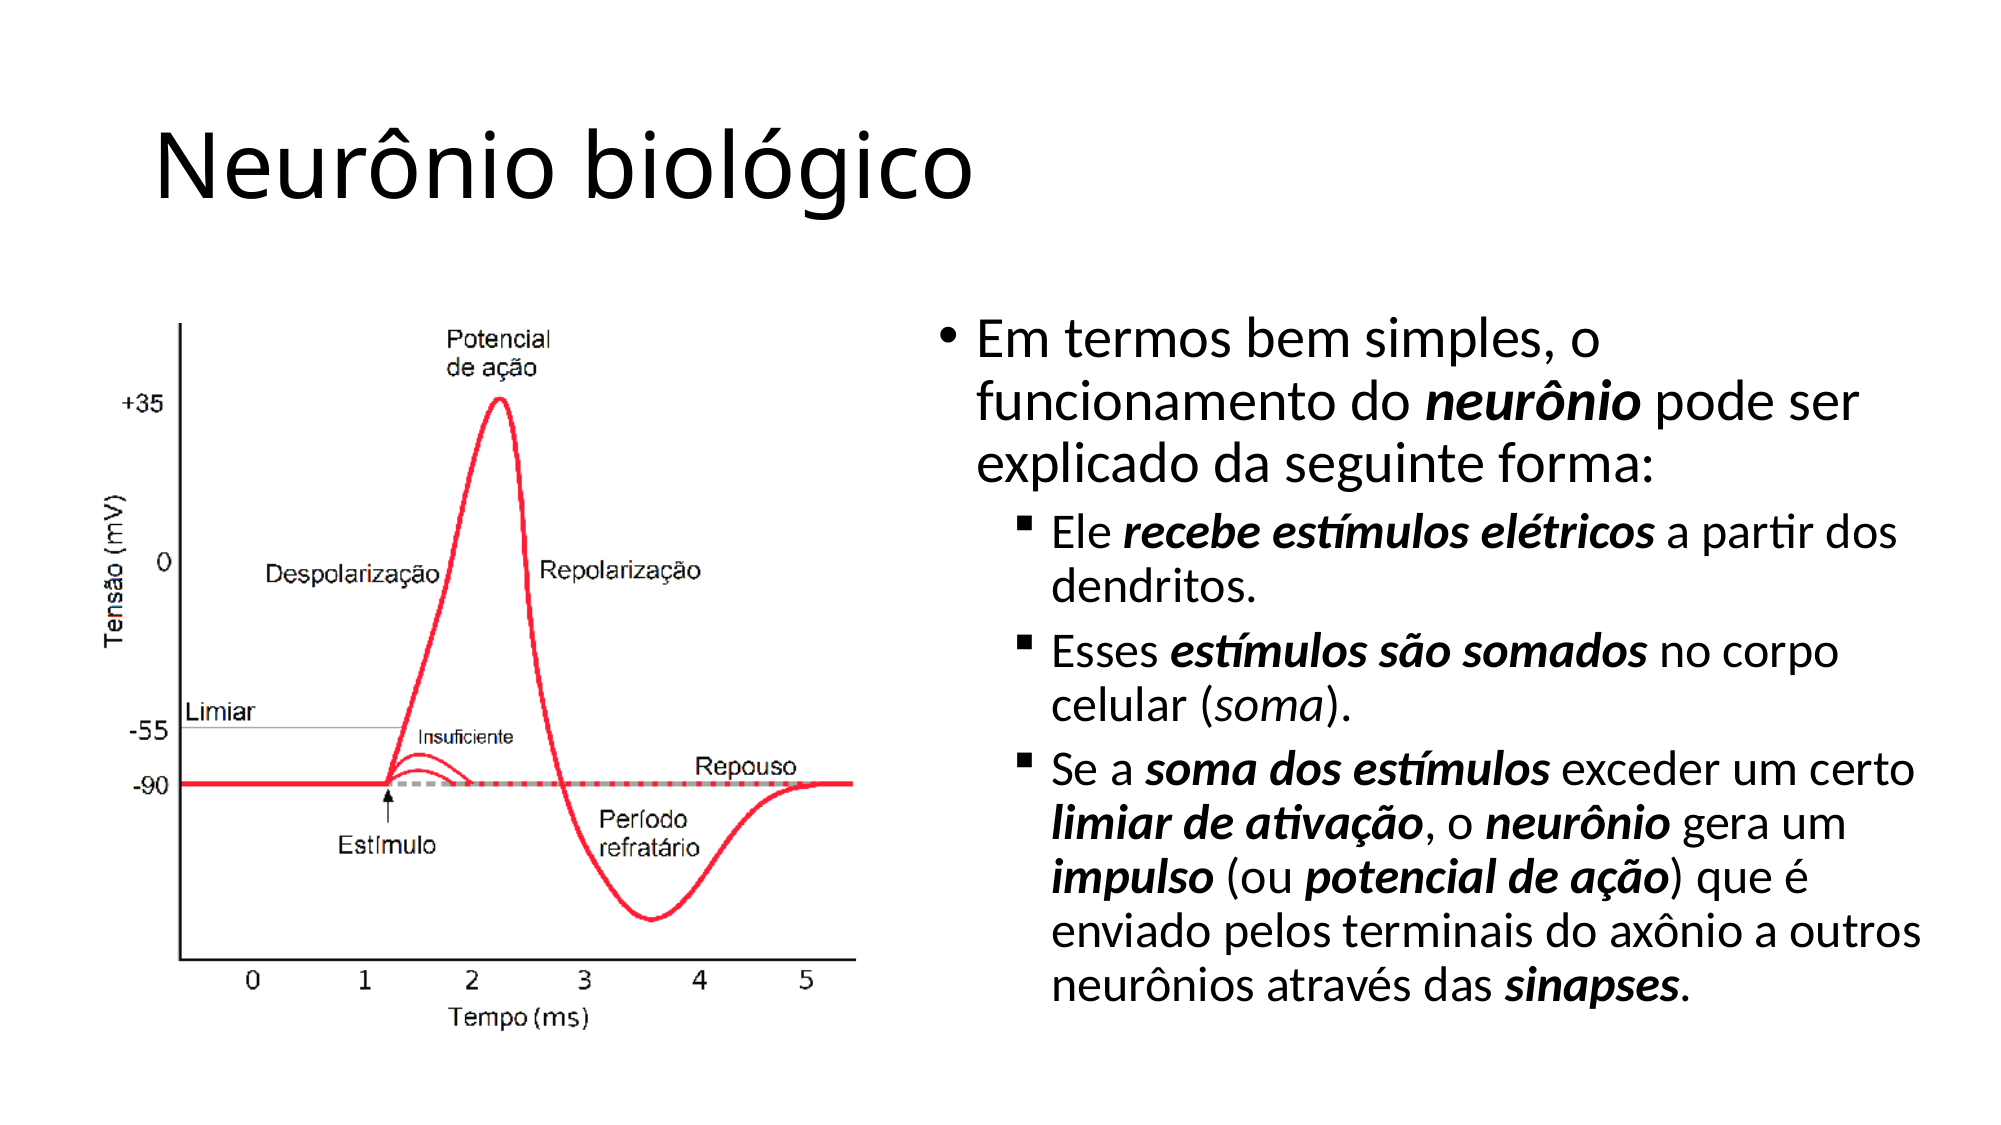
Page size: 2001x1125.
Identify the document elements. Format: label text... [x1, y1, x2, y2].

picture [98, 323, 857, 1044]
title Neurônio biológico [137, 59, 1863, 278]
list Em termos bem simples, o funcionamento do neurônio pode ser explicado da seguinte forma: Ele recebe estímulos elétricos a partir dos dendritos. Esses estímulos são somados no corpo celular (soma). Se a soma dos estímulos exceder um certo limiar de ativação, o neurônio gera um impulso (ou potencial de ação) que é enviado pelos terminais do axônio a outros neurônios através das sinapses. [923, 299, 1978, 1125]
